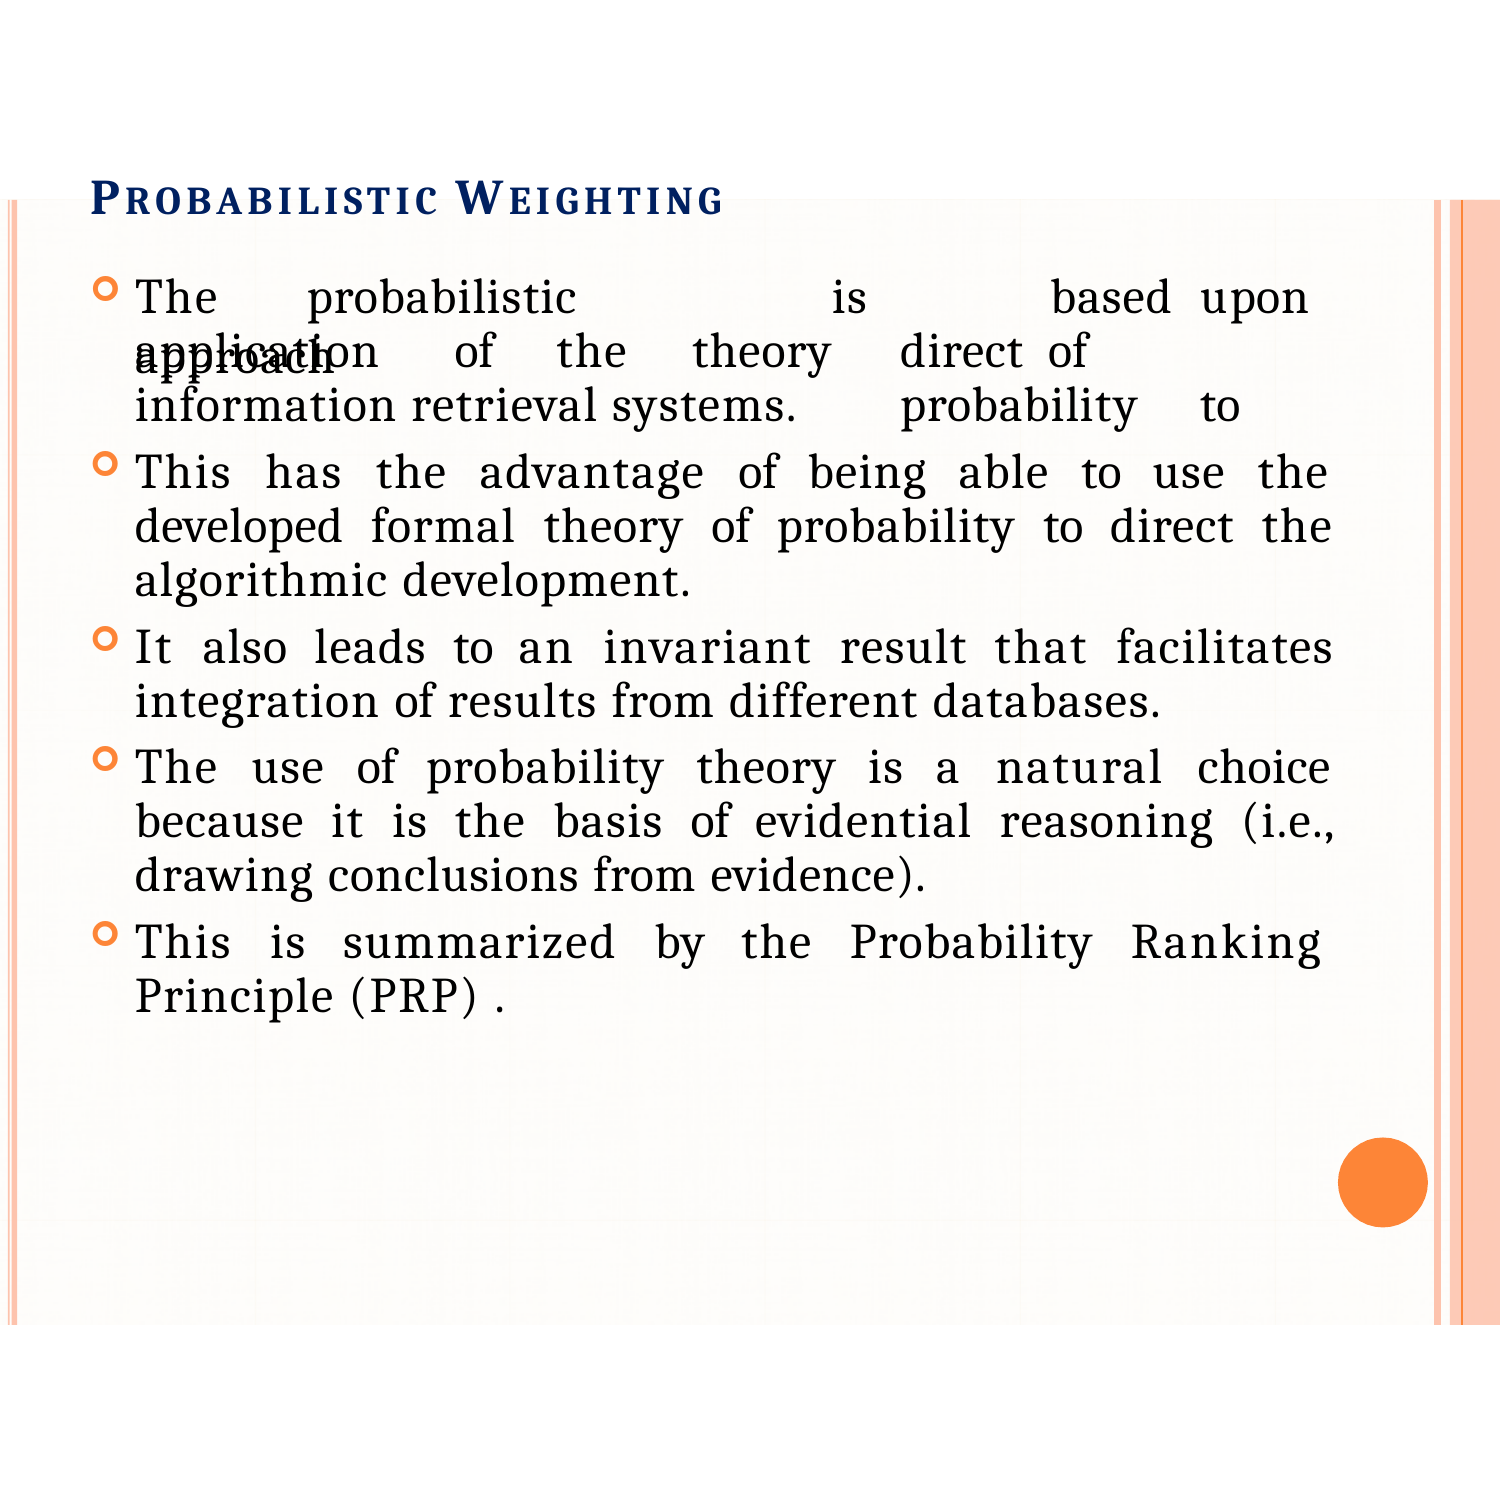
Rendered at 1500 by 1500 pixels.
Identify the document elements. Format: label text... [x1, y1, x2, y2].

text_box PROBABILISTIC WEIGHTING [87, 162, 750, 198]
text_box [0, 199, 1500, 1326]
